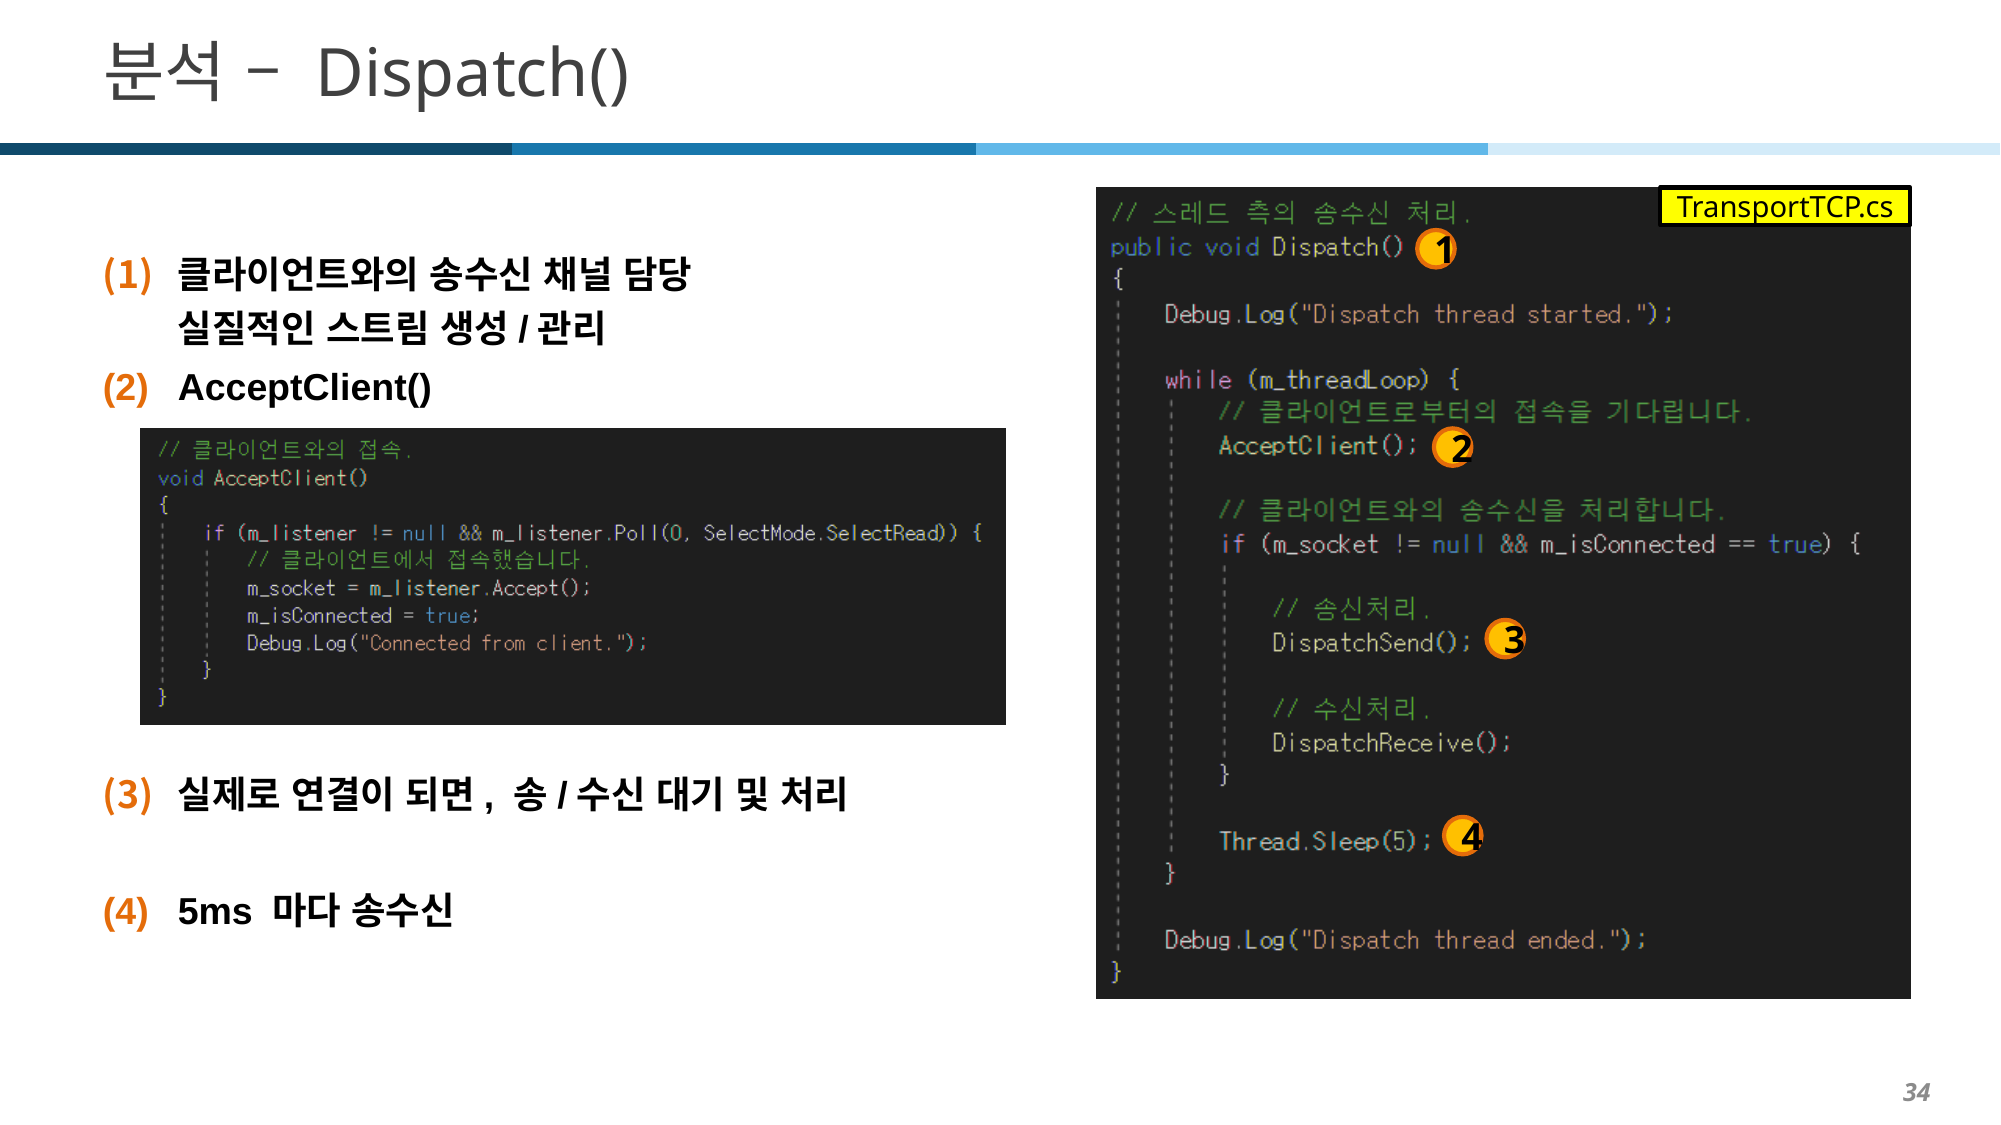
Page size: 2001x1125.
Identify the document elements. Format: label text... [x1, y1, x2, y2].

title 분석 – Dispatch() [88, 18, 1920, 122]
picture [140, 428, 1006, 726]
picture [1095, 187, 1911, 999]
text_box 클라이언트와의 송수신 채널 담당 실질적인 스트림 생성/관리 AcceptClient() 실제로 연결이 되면, 송/수신 대기 및 처리 5ms 마다 송수신 [87, 234, 989, 950]
